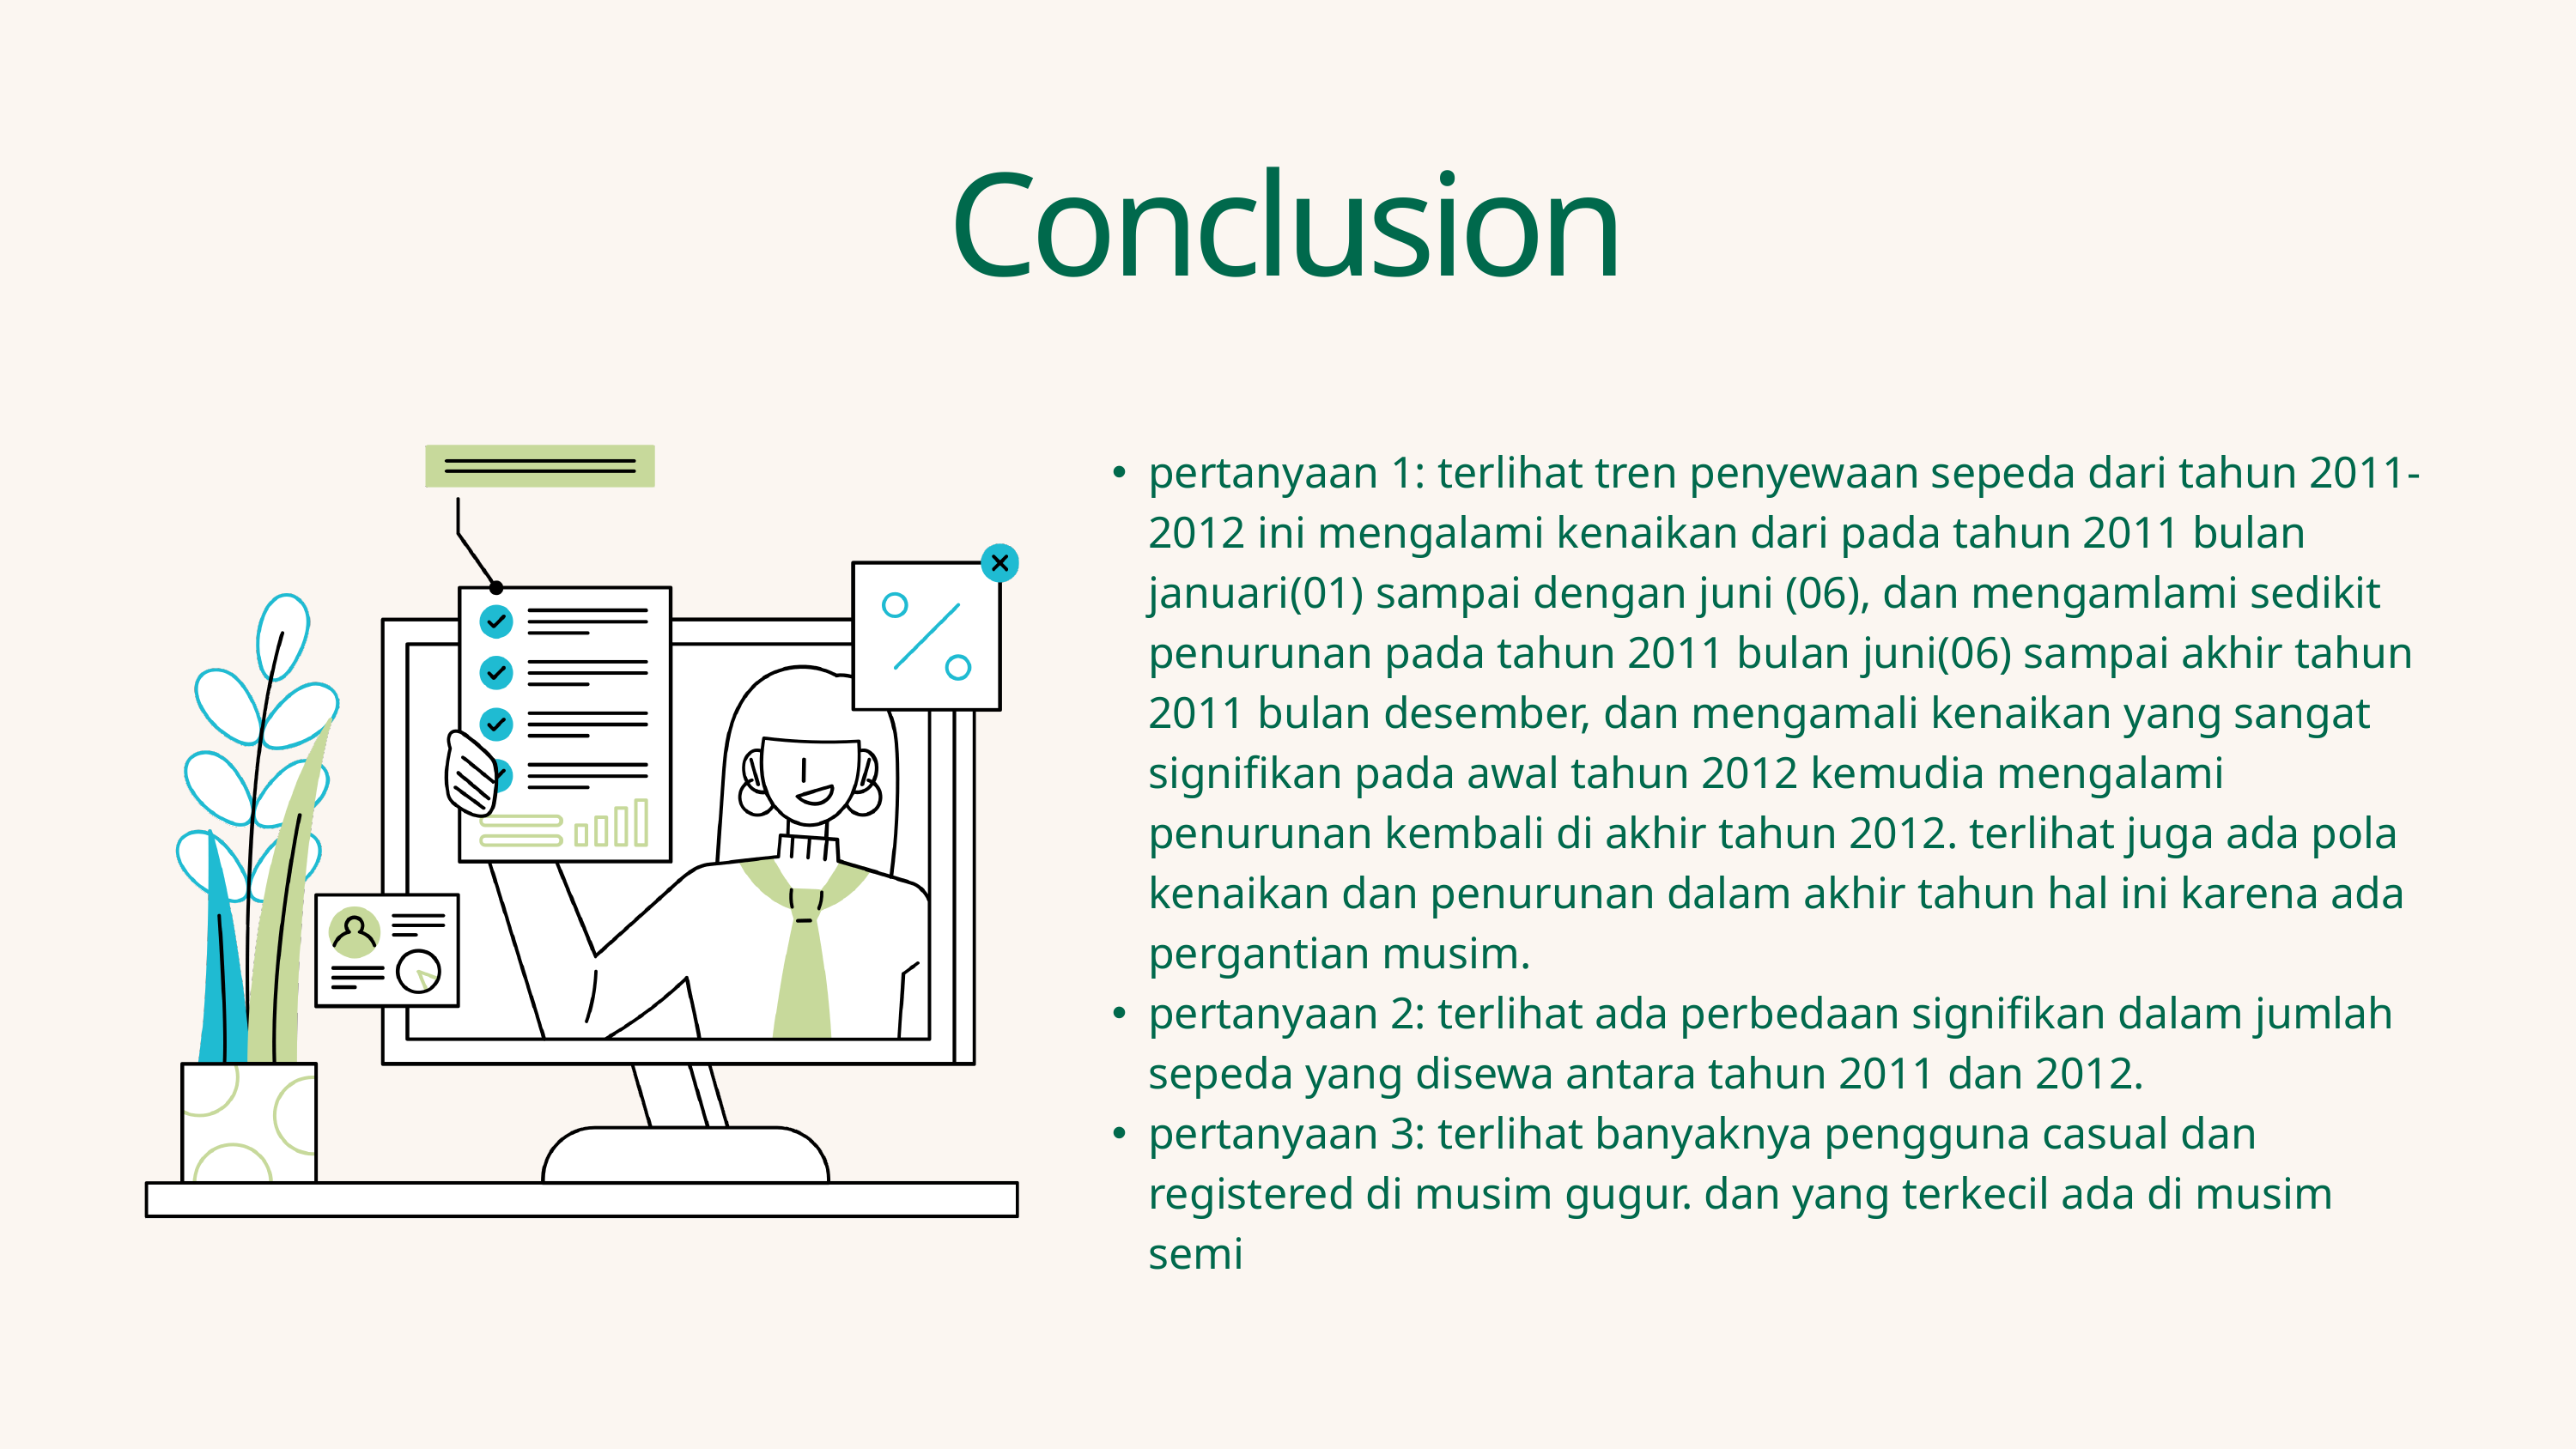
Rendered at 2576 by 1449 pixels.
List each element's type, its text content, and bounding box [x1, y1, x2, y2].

text_box Conclusion [337, 175, 2239, 305]
text_box [144, 445, 1019, 1219]
text_box pertanyaan 1: terlihat tren penyewaan sepeda dari tahun 2011-2012 ini mengalami kenaikan dari pada tahun 2011 bulan januari(01) sampai dengan juni (06), dan mengamlami sedikit penurunan pada tahun 2011 bulan juni(06) sampai akhir tahun 2011 bulan desember, dan mengamali kenaikan yang sangat signifikan pada awal tahun 2012 kemudia mengalami penurunan kembali di akhir tahun 2012. terlihat juga ada pola kenaikan dan penurunan dalam akhir tahun hal ini karena ada pergantian musim. pertanyaan 2: terlihat ada perbedaan signifikan dalam jumlah sepeda yang disewa antara tahun 2011 dan 2012. pertanyaan 3: terlihat banyaknya pengguna casual dan registered di musim gugur. dan yang terkecil ada di musim semi [1075, 437, 2432, 1338]
